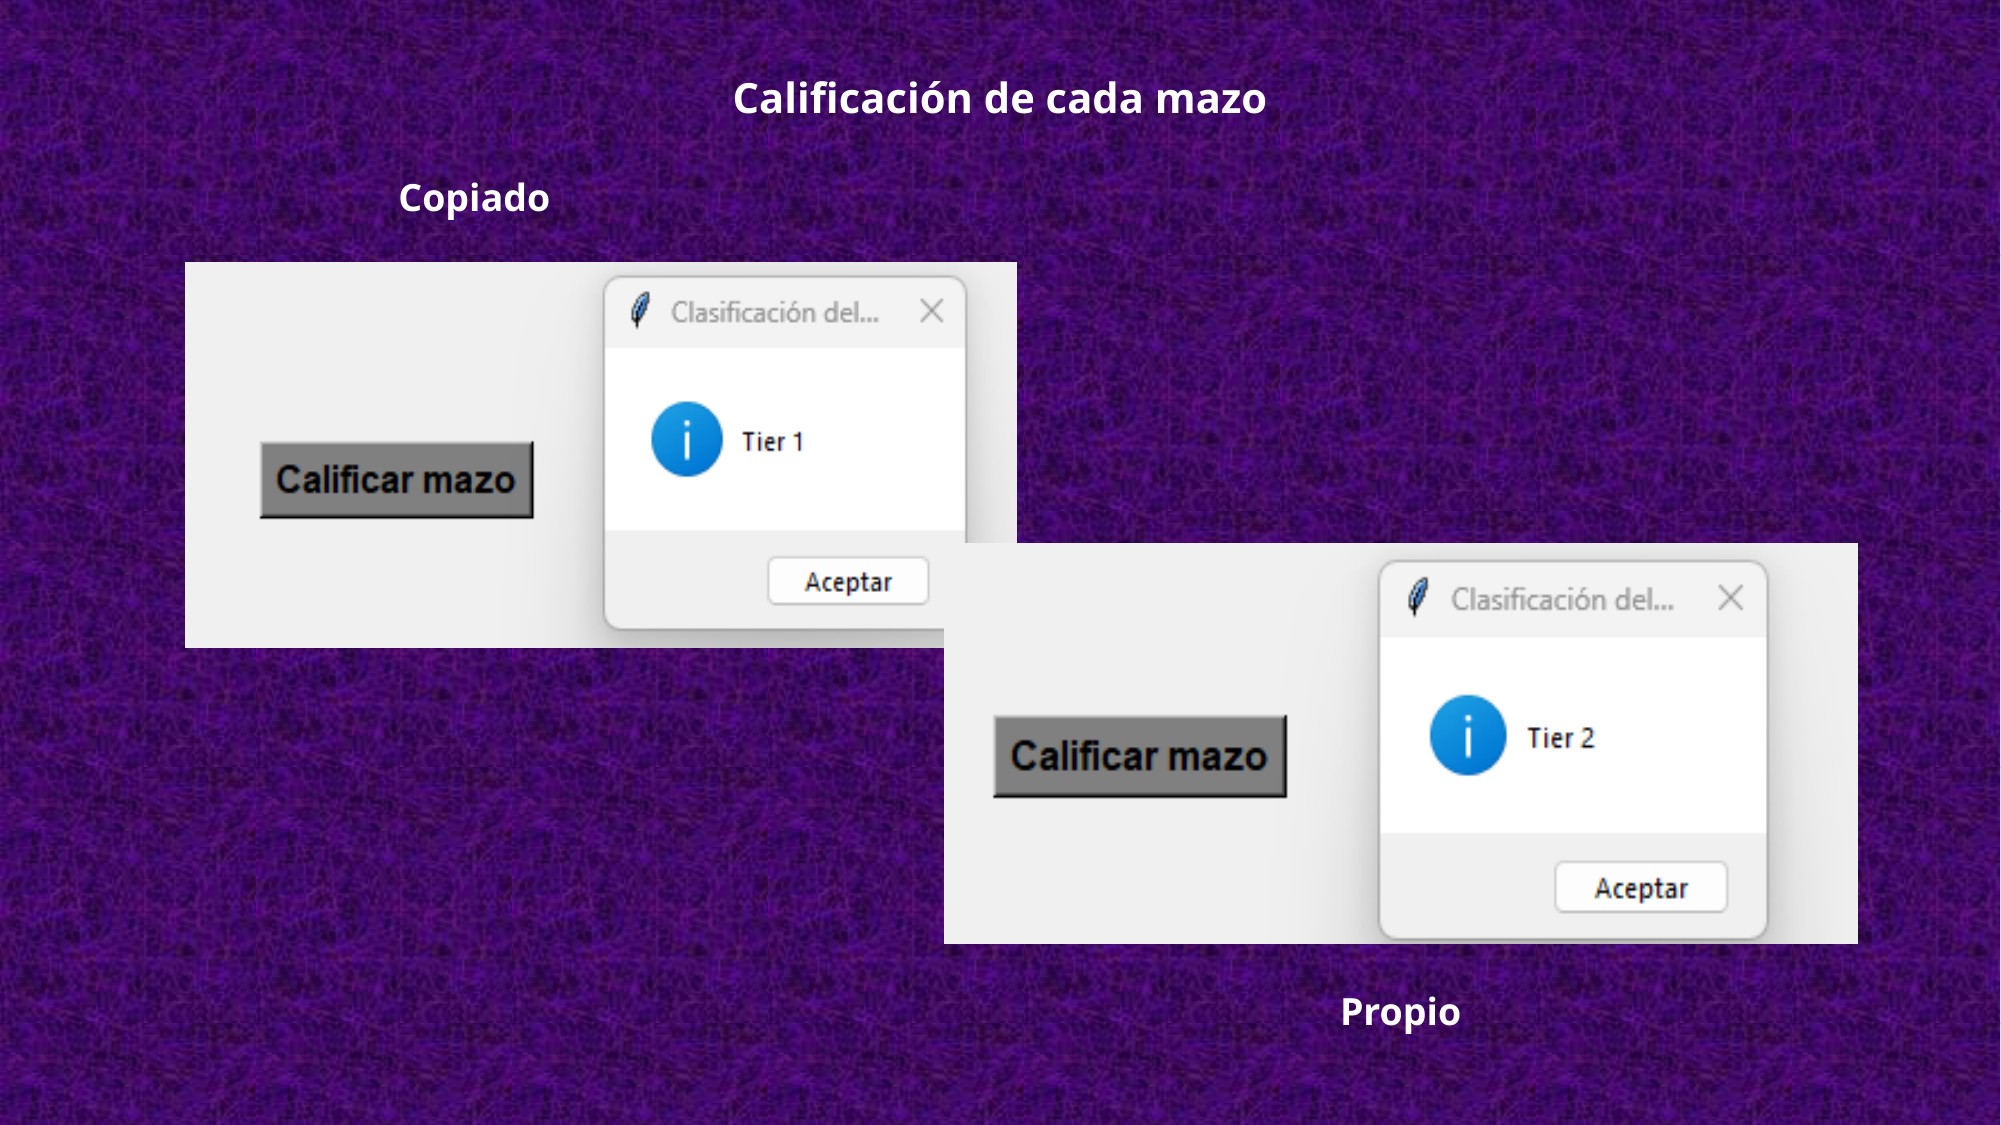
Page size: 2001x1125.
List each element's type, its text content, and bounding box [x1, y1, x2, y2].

text_box Calificación de cada mazo [0, 64, 2000, 130]
picture [0, 0, 2001, 1125]
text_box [185, 262, 1858, 945]
text_box Propio [1325, 980, 1477, 1041]
text_box Copiado [383, 166, 680, 226]
